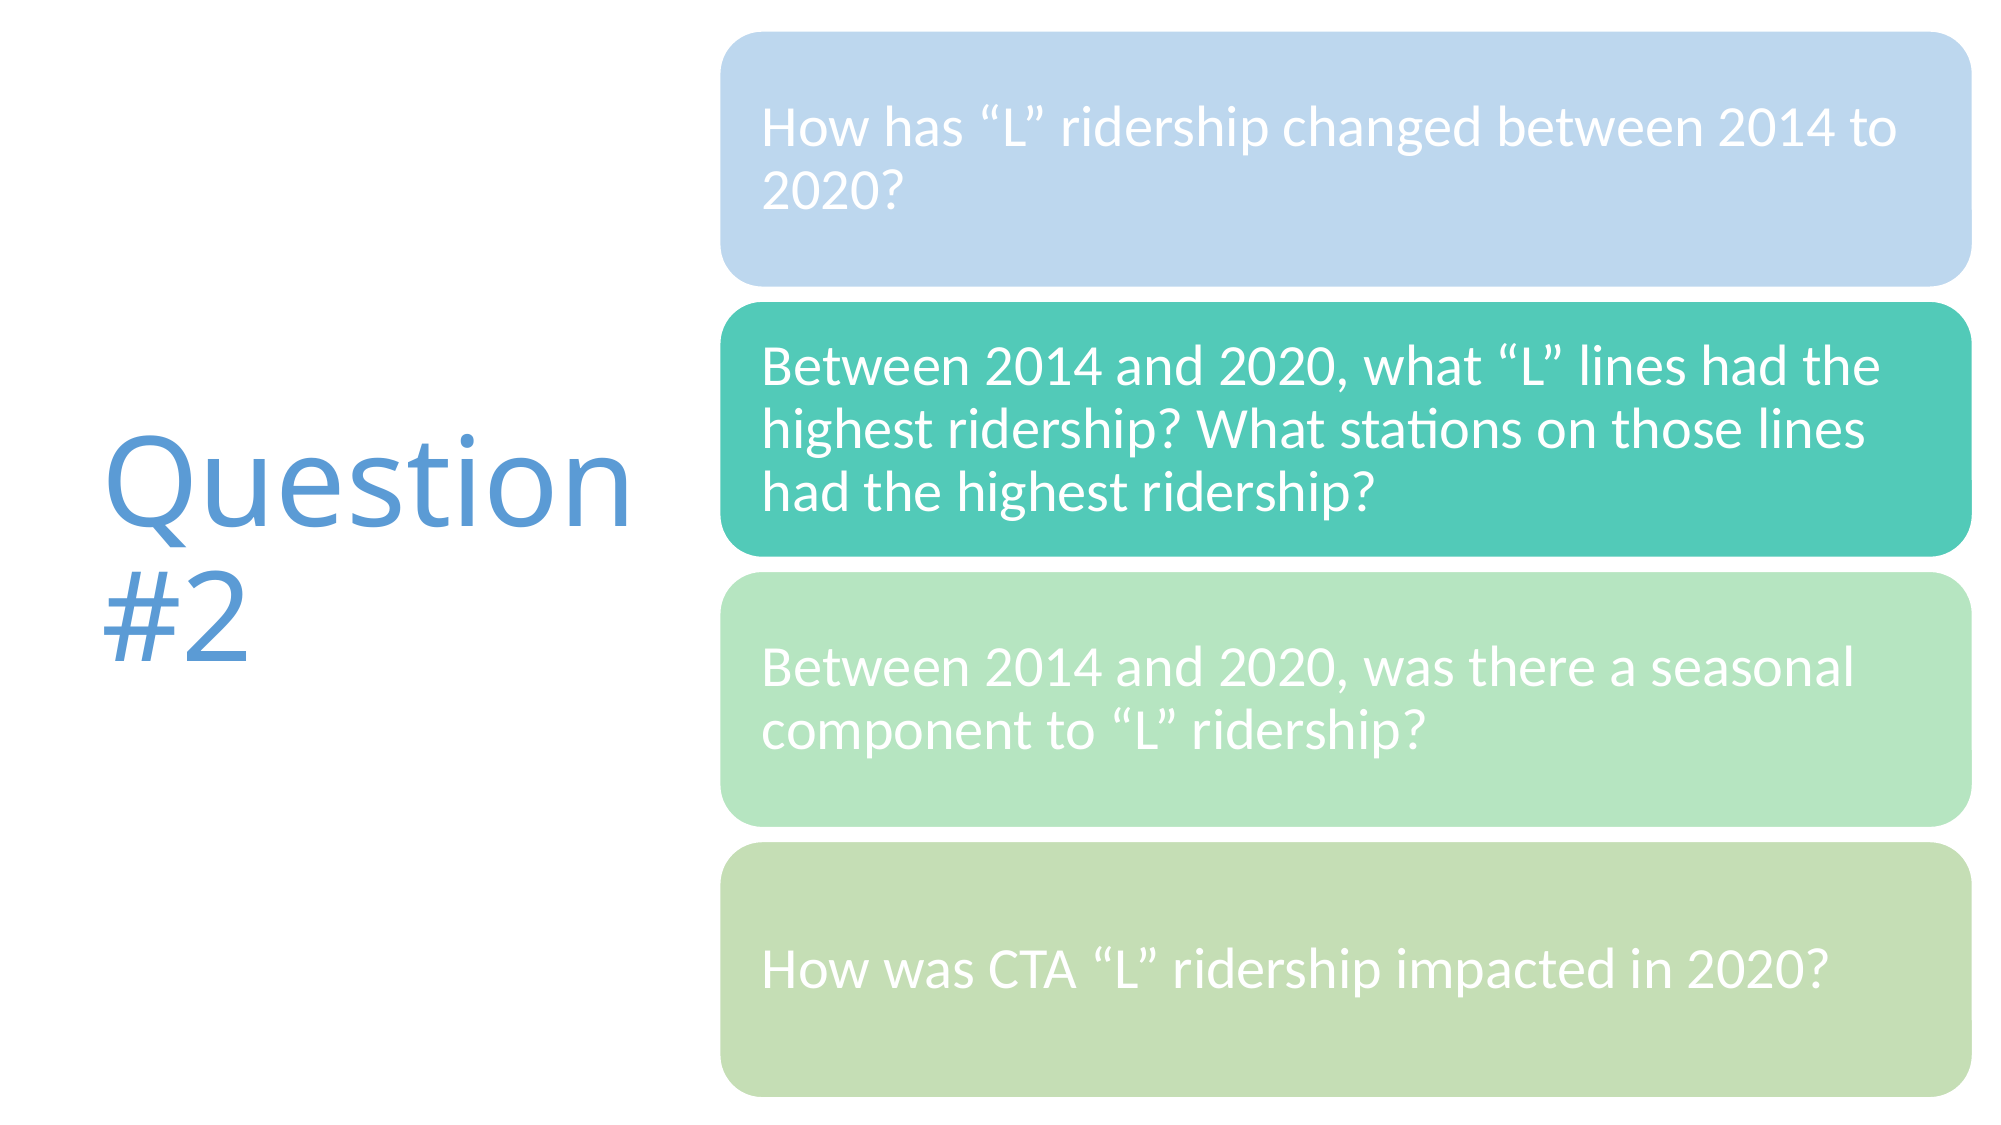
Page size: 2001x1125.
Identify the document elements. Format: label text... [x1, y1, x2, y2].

title Question #2 [86, 101, 682, 1005]
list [719, 30, 1973, 1099]
